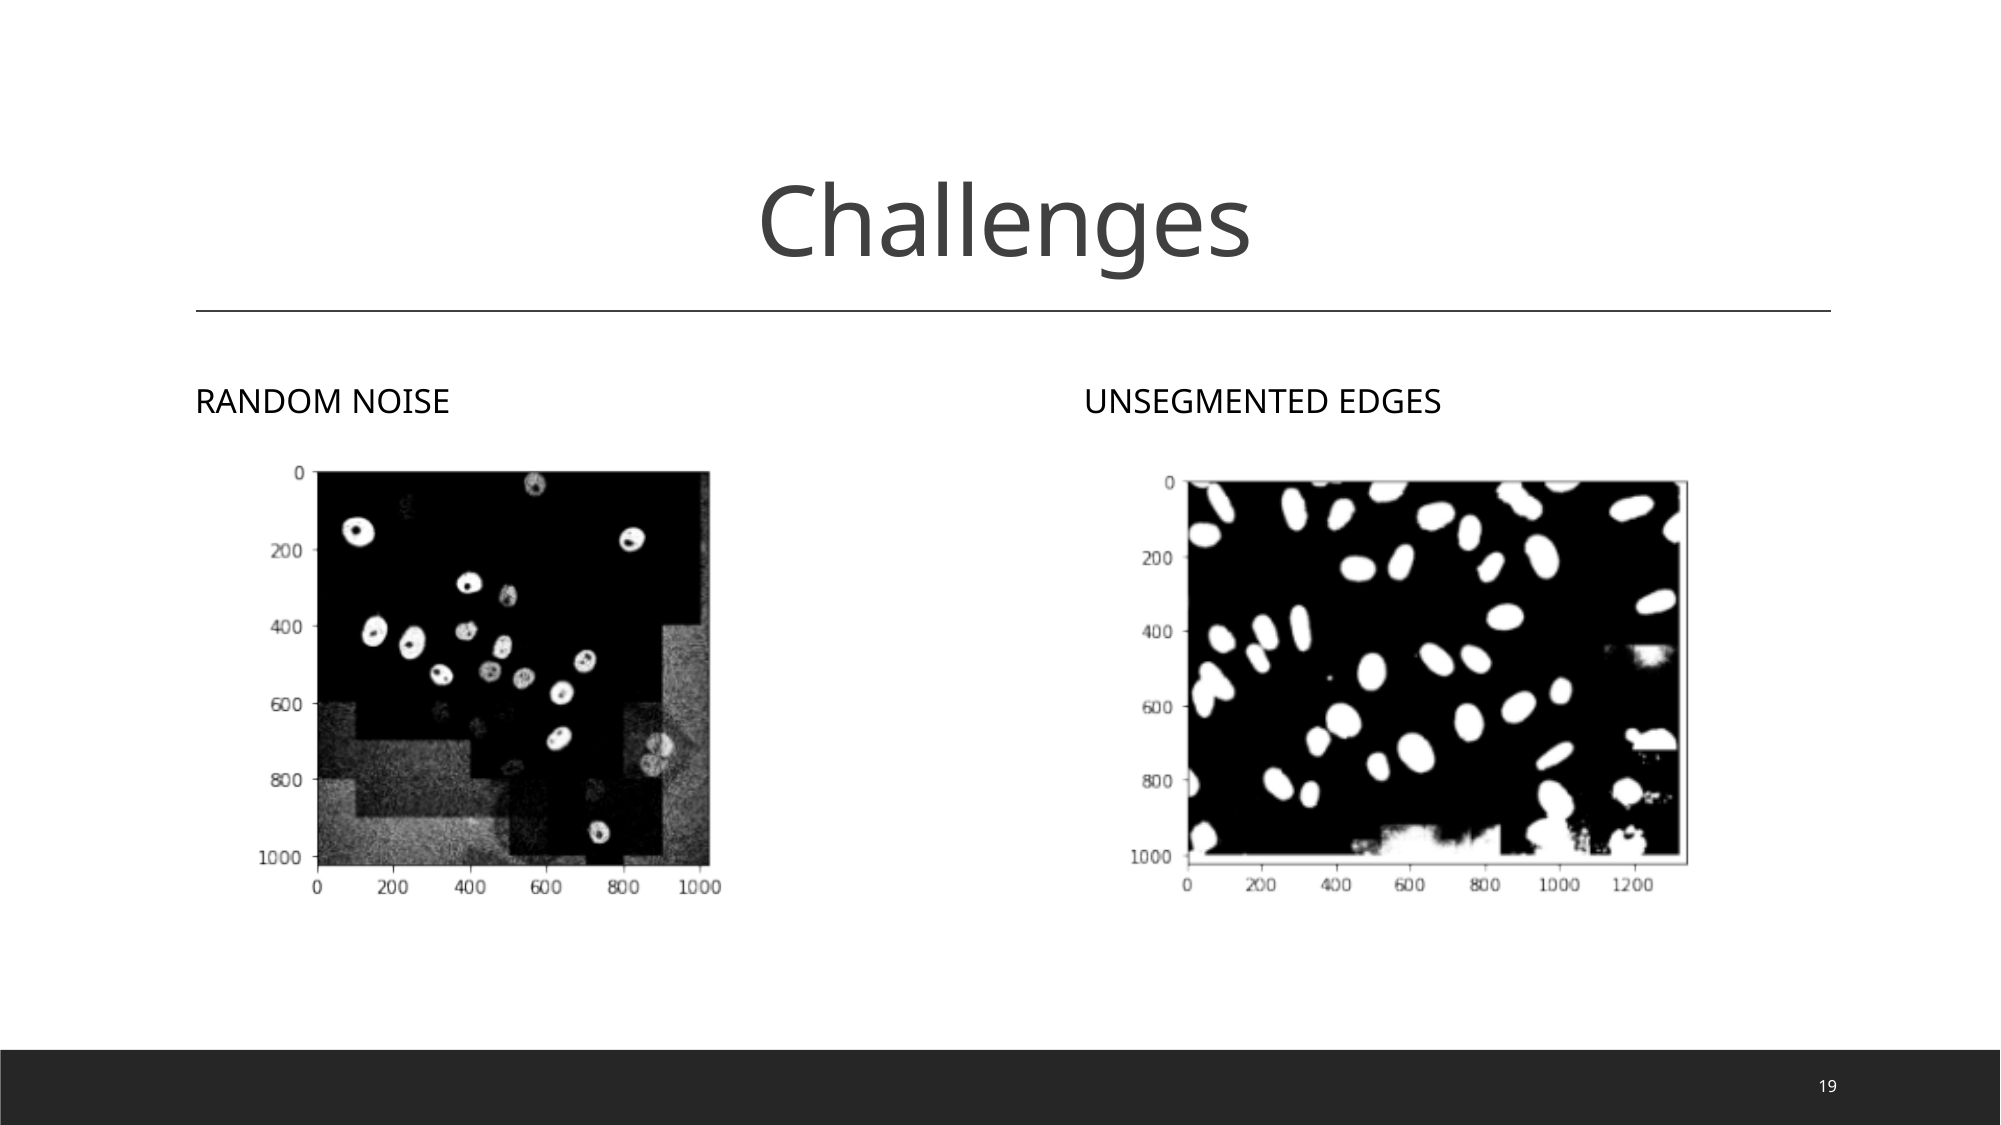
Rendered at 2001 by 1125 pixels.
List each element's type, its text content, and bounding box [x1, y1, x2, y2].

list Unsegmented edges [1068, 337, 1830, 459]
list Random noise [180, 337, 942, 459]
slide_number 19 [1803, 1057, 1932, 1118]
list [232, 442, 749, 922]
title Challenges [180, 47, 1830, 285]
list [1102, 449, 1715, 922]
